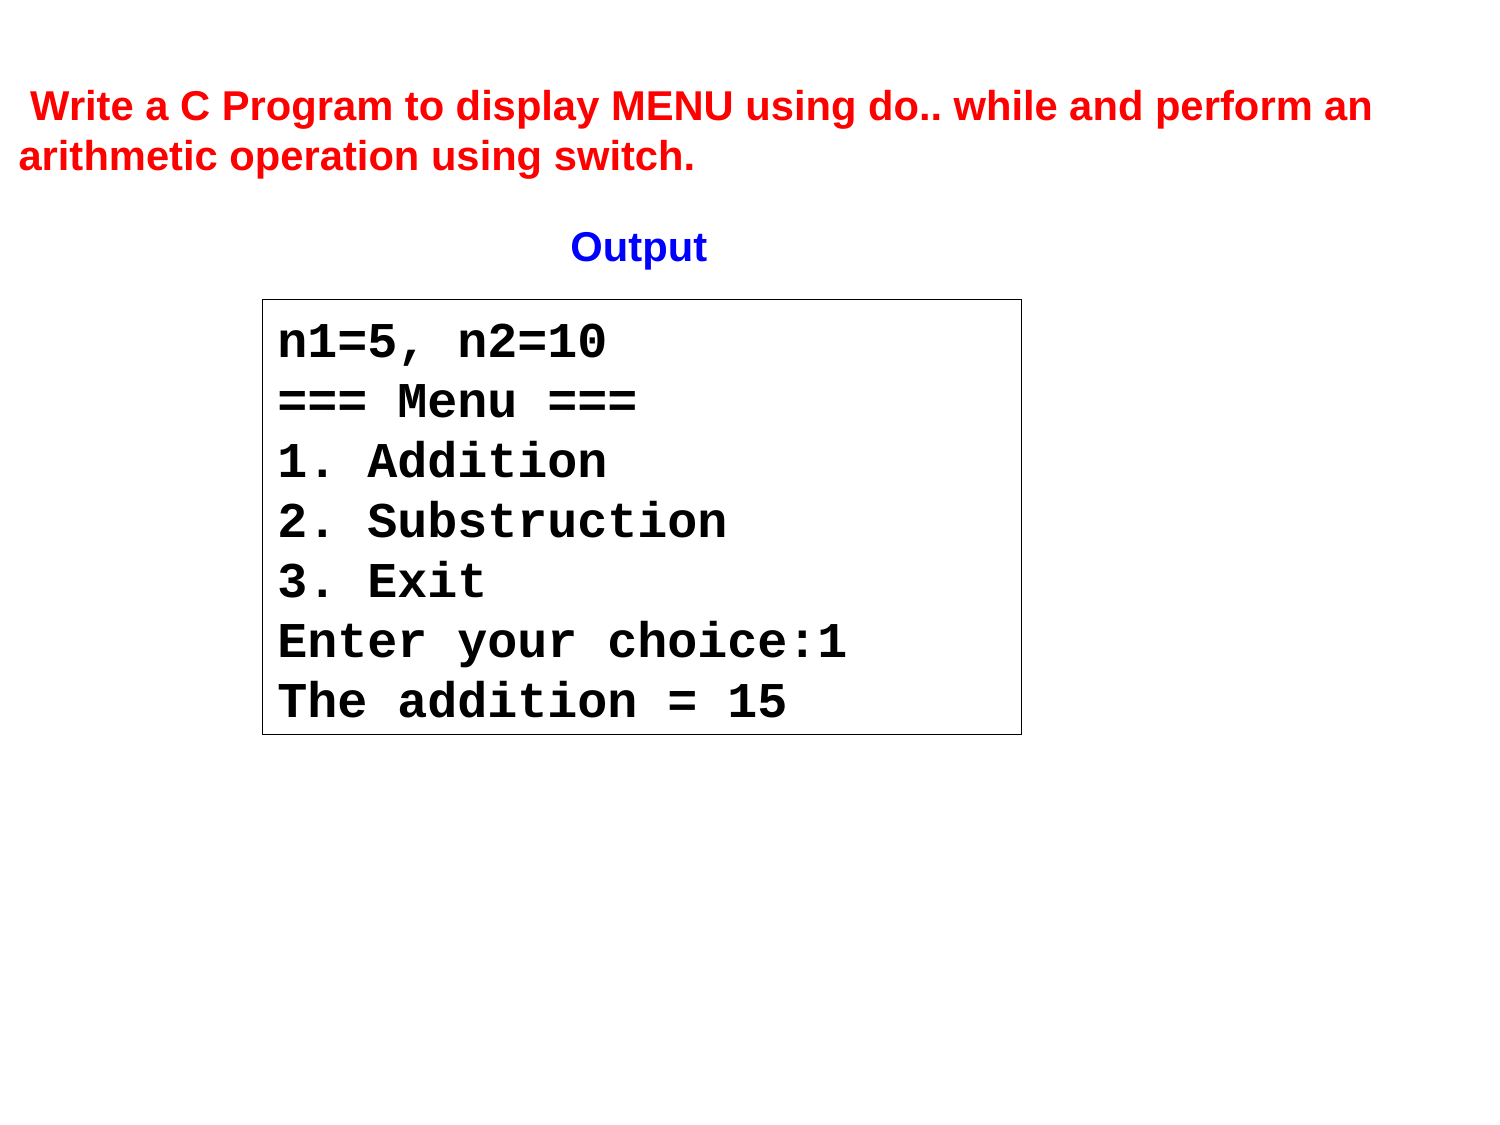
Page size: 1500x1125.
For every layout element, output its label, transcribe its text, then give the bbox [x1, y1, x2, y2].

text_box n1=5, n2=10 === Menu === 1. Addition 2. Substruction 3. Exit Enter your choice:1 The addition = 15 [262, 299, 1022, 735]
text_box Write a C Program to display MENU using do.. while and perform an arithmetic operation using switch. [3, 71, 1500, 187]
text_box Output [267, 212, 1022, 278]
